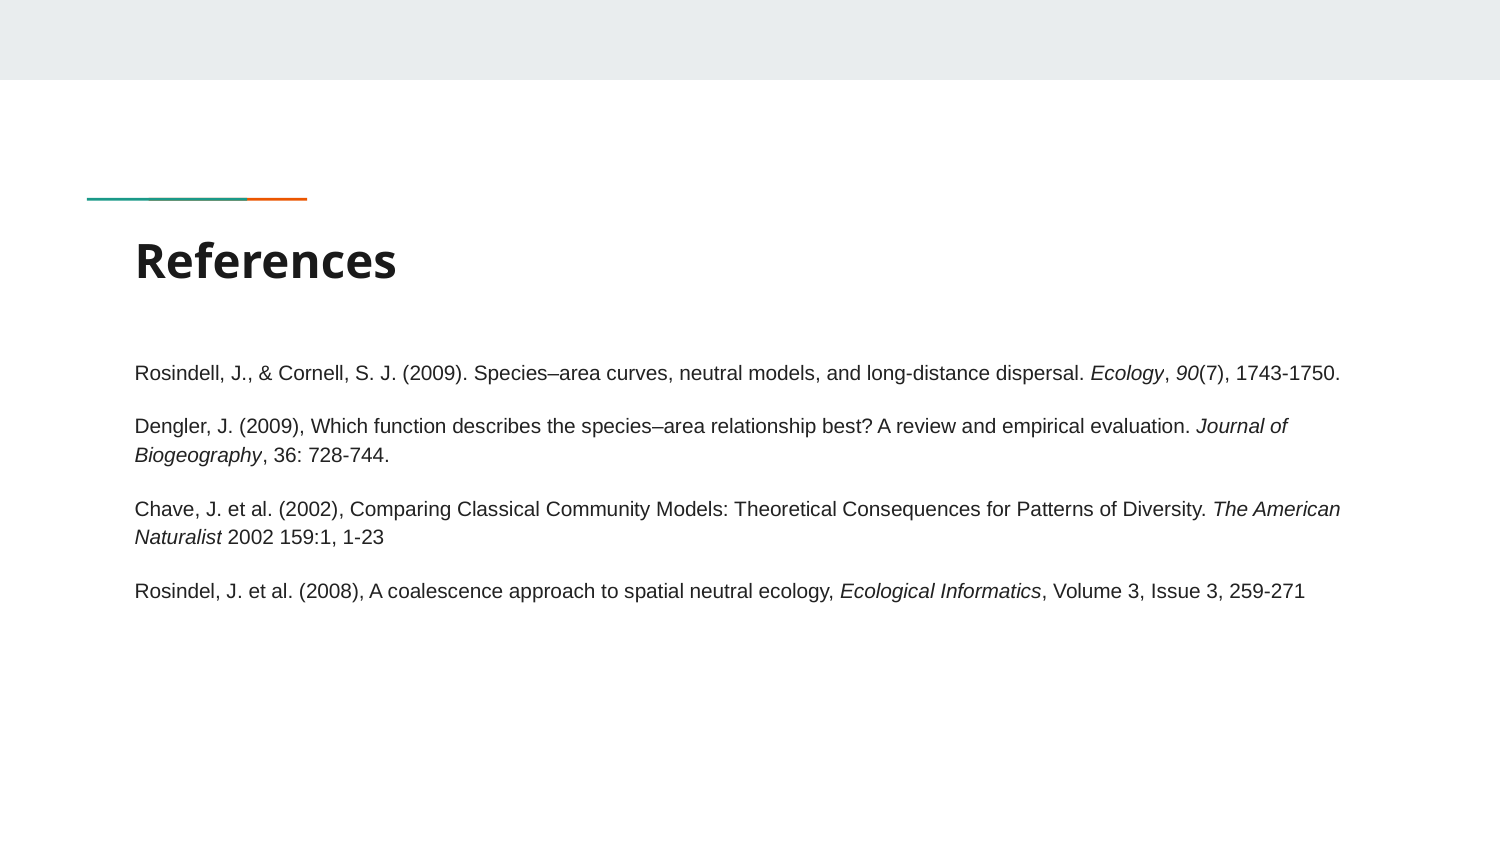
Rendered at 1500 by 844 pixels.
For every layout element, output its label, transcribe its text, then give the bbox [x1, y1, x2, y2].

list Rosindell, J., & Cornell, S. J. (2009). Species–area curves, neutral models, and long‐distance dispersal. Ecology, 90(7), 1743-1750. Dengler, J. (2009), Which function describes the species–area relationship best? A review and empirical evaluation. Journal of Biogeography, 36: 728-744. Chave, J. et al. (2002), Comparing Classical Community Models: Theoretical Consequences for Patterns of Diversity. The American Naturalist 2002 159:1, 1-23 Rosindel, J. et al. (2008), A coalescence approach to spatial neutral ecology, Ecological Informatics, Volume 3, Issue 3, 259-271 [119, 341, 1381, 712]
title References [119, 216, 1381, 305]
